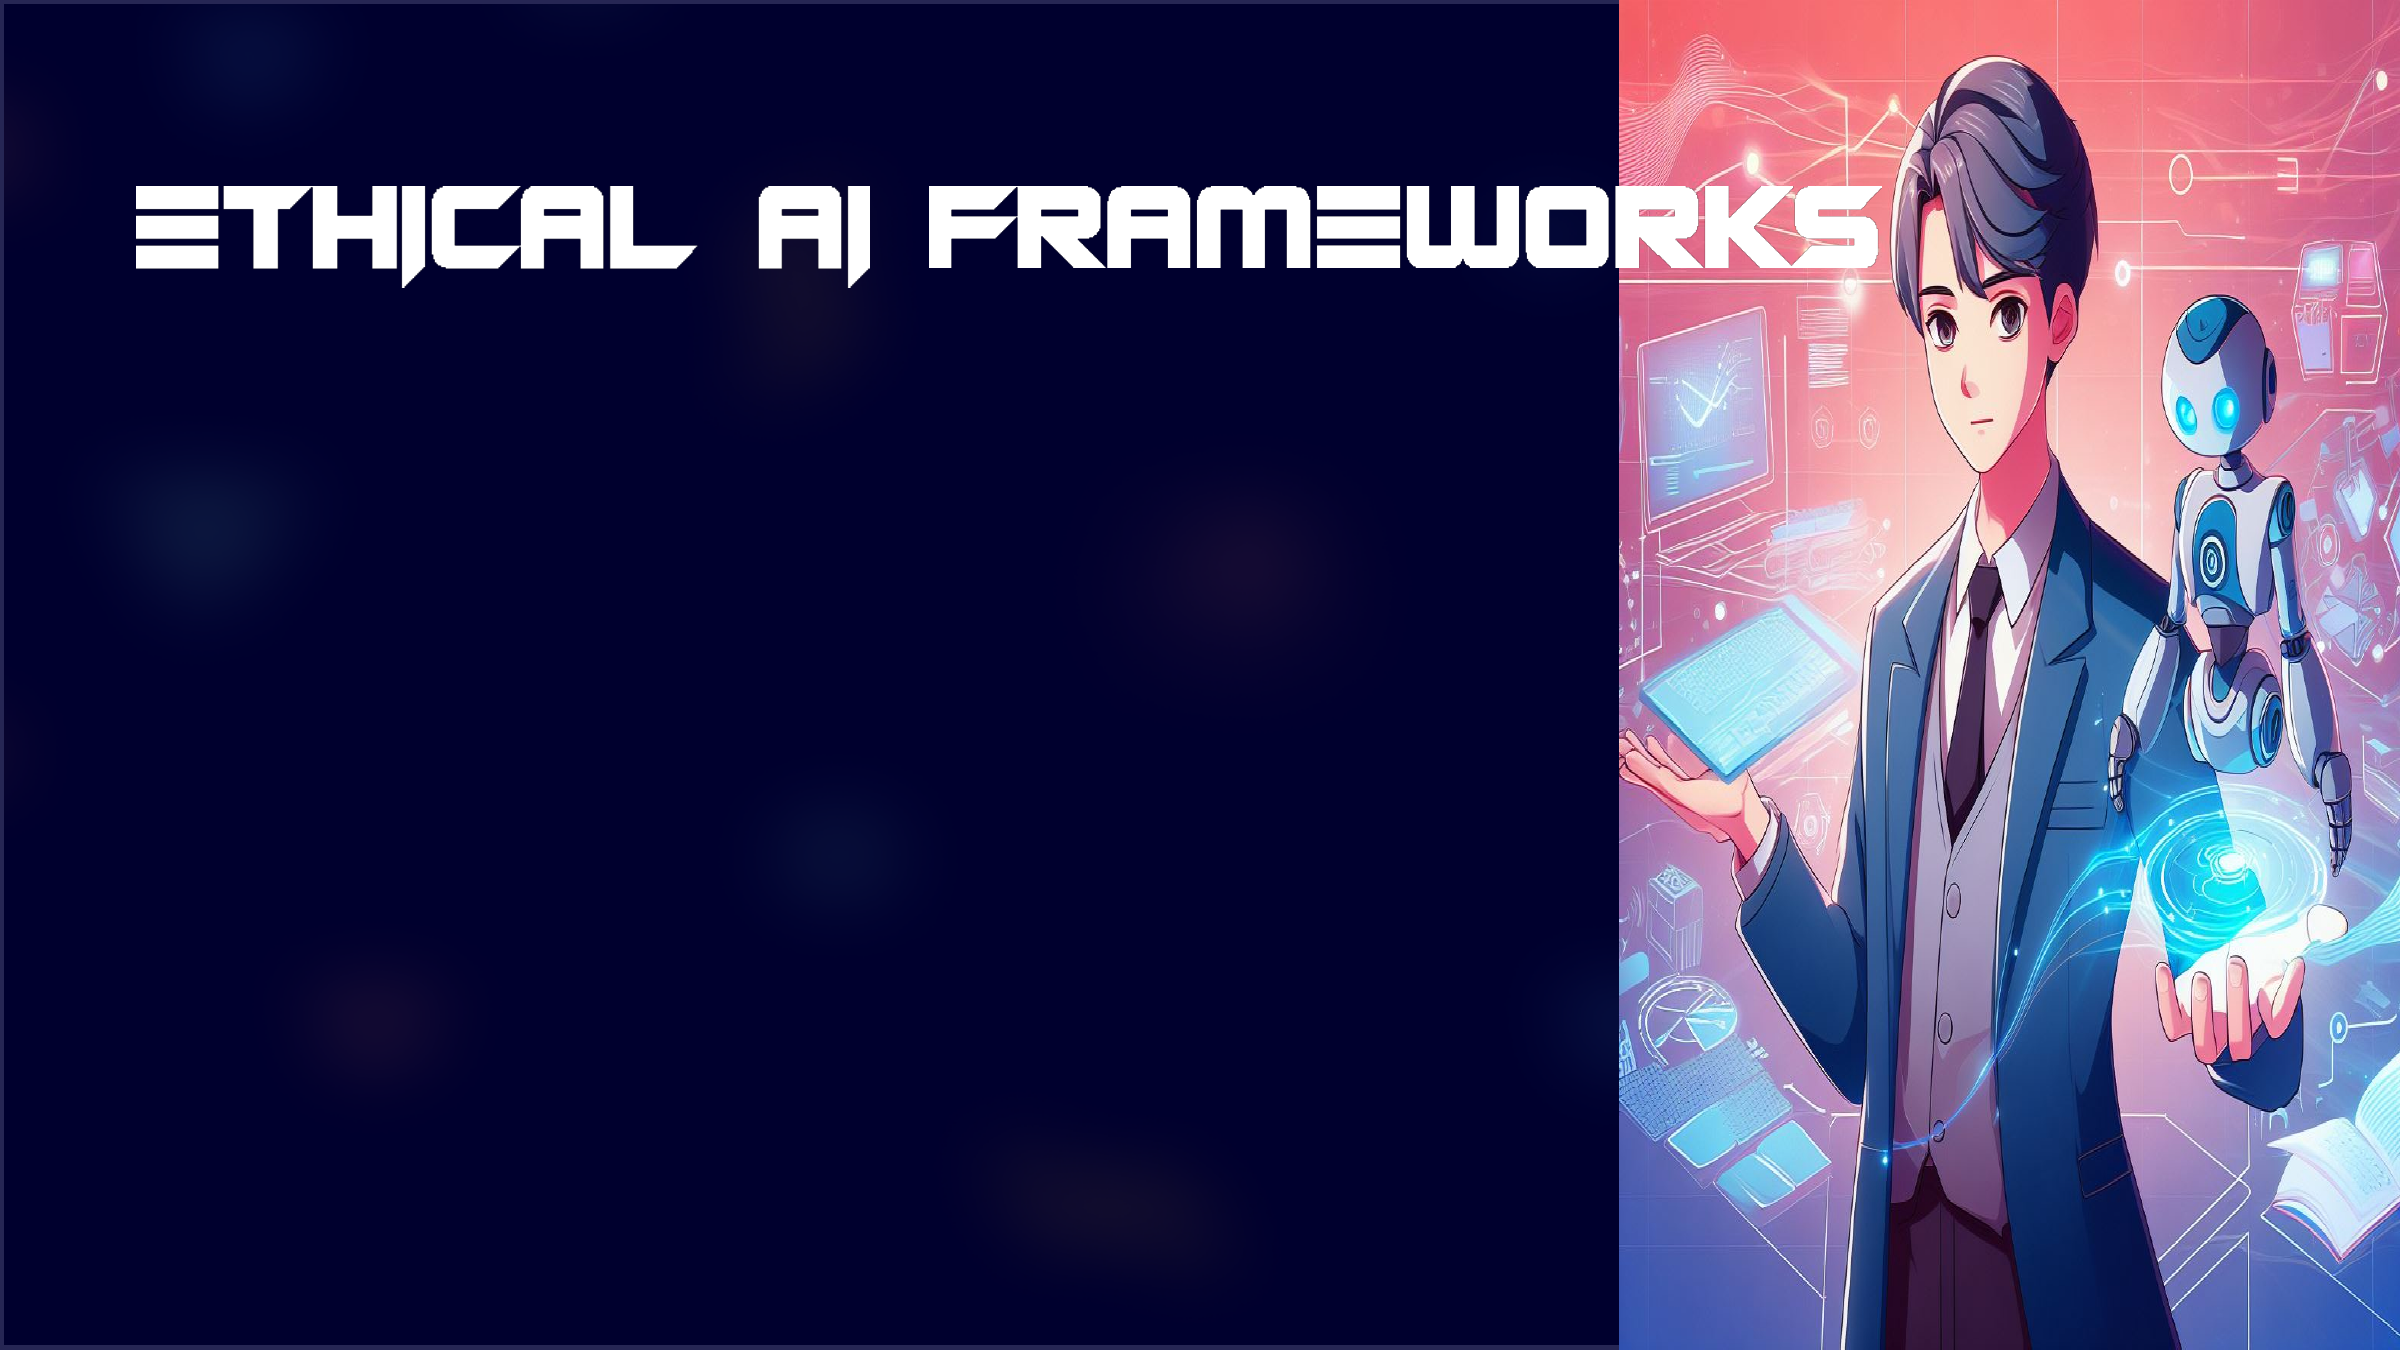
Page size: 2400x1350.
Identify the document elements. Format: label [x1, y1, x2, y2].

picture [0, 0, 2400, 1350]
text_box [136, 185, 1882, 288]
